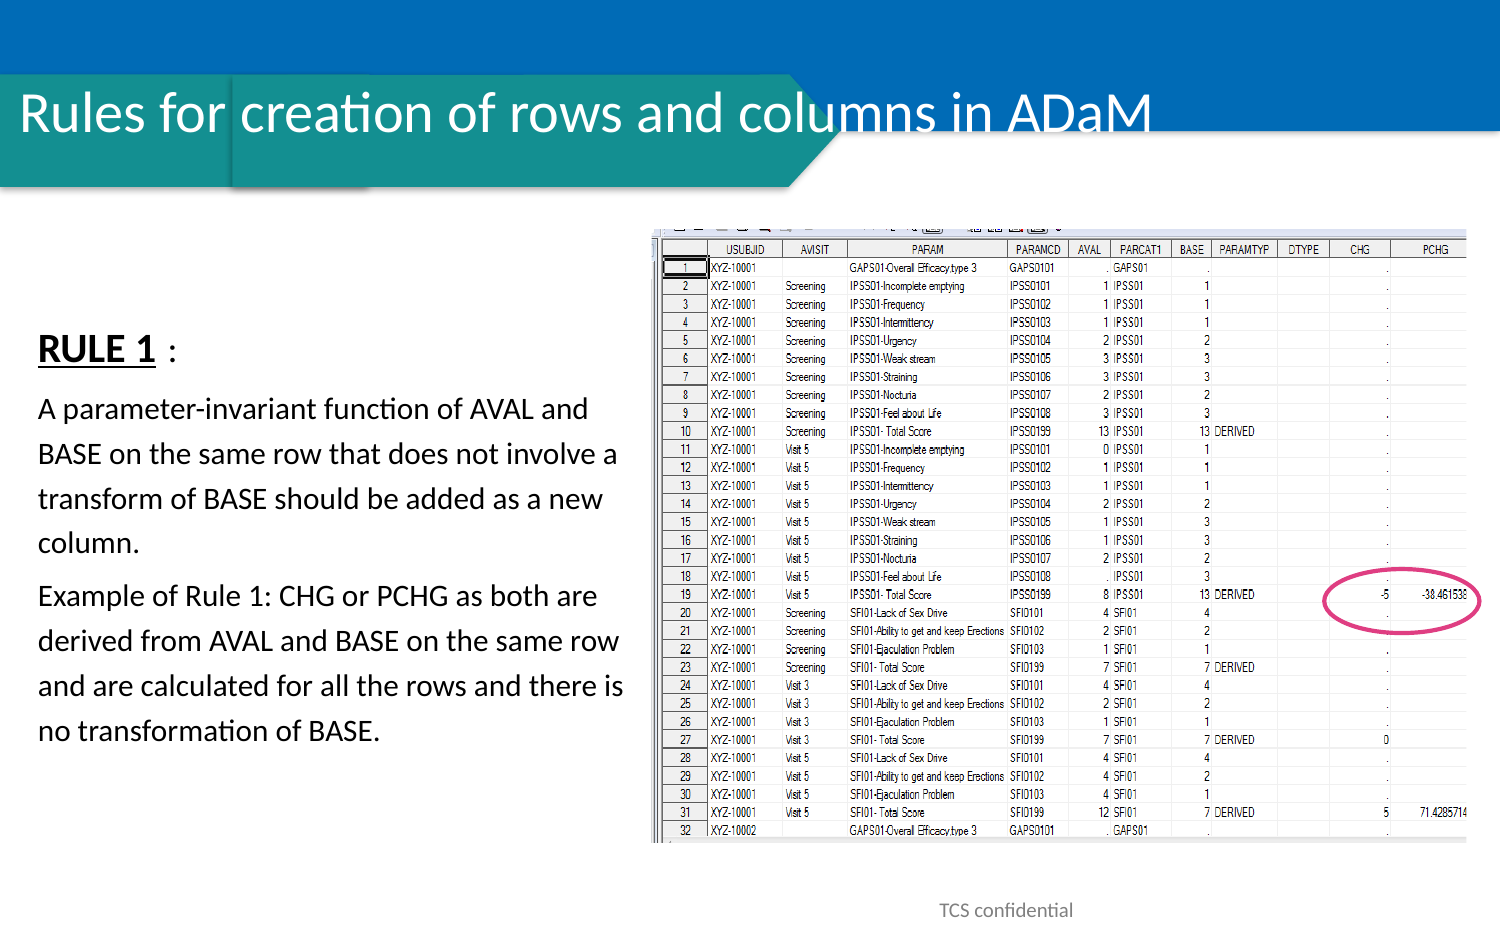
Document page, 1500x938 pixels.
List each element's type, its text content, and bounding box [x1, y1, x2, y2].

text_box [1471, 583, 1482, 619]
title Rules for creation of rows and columns in ADaM [4, 66, 1401, 155]
list TCS confidential [775, 891, 1238, 927]
text_box Rule 1 : A parameter-invariant function of AVAL and BASE on the same row that does not involve a transform of BASE should be added as a new column. Example of Rule 1: CHG or PCHG as both are derived from AVAL and BASE on the same row and are calculated for all the rows and there is no transformation of BASE. [23, 293, 646, 754]
picture [651, 229, 1467, 844]
